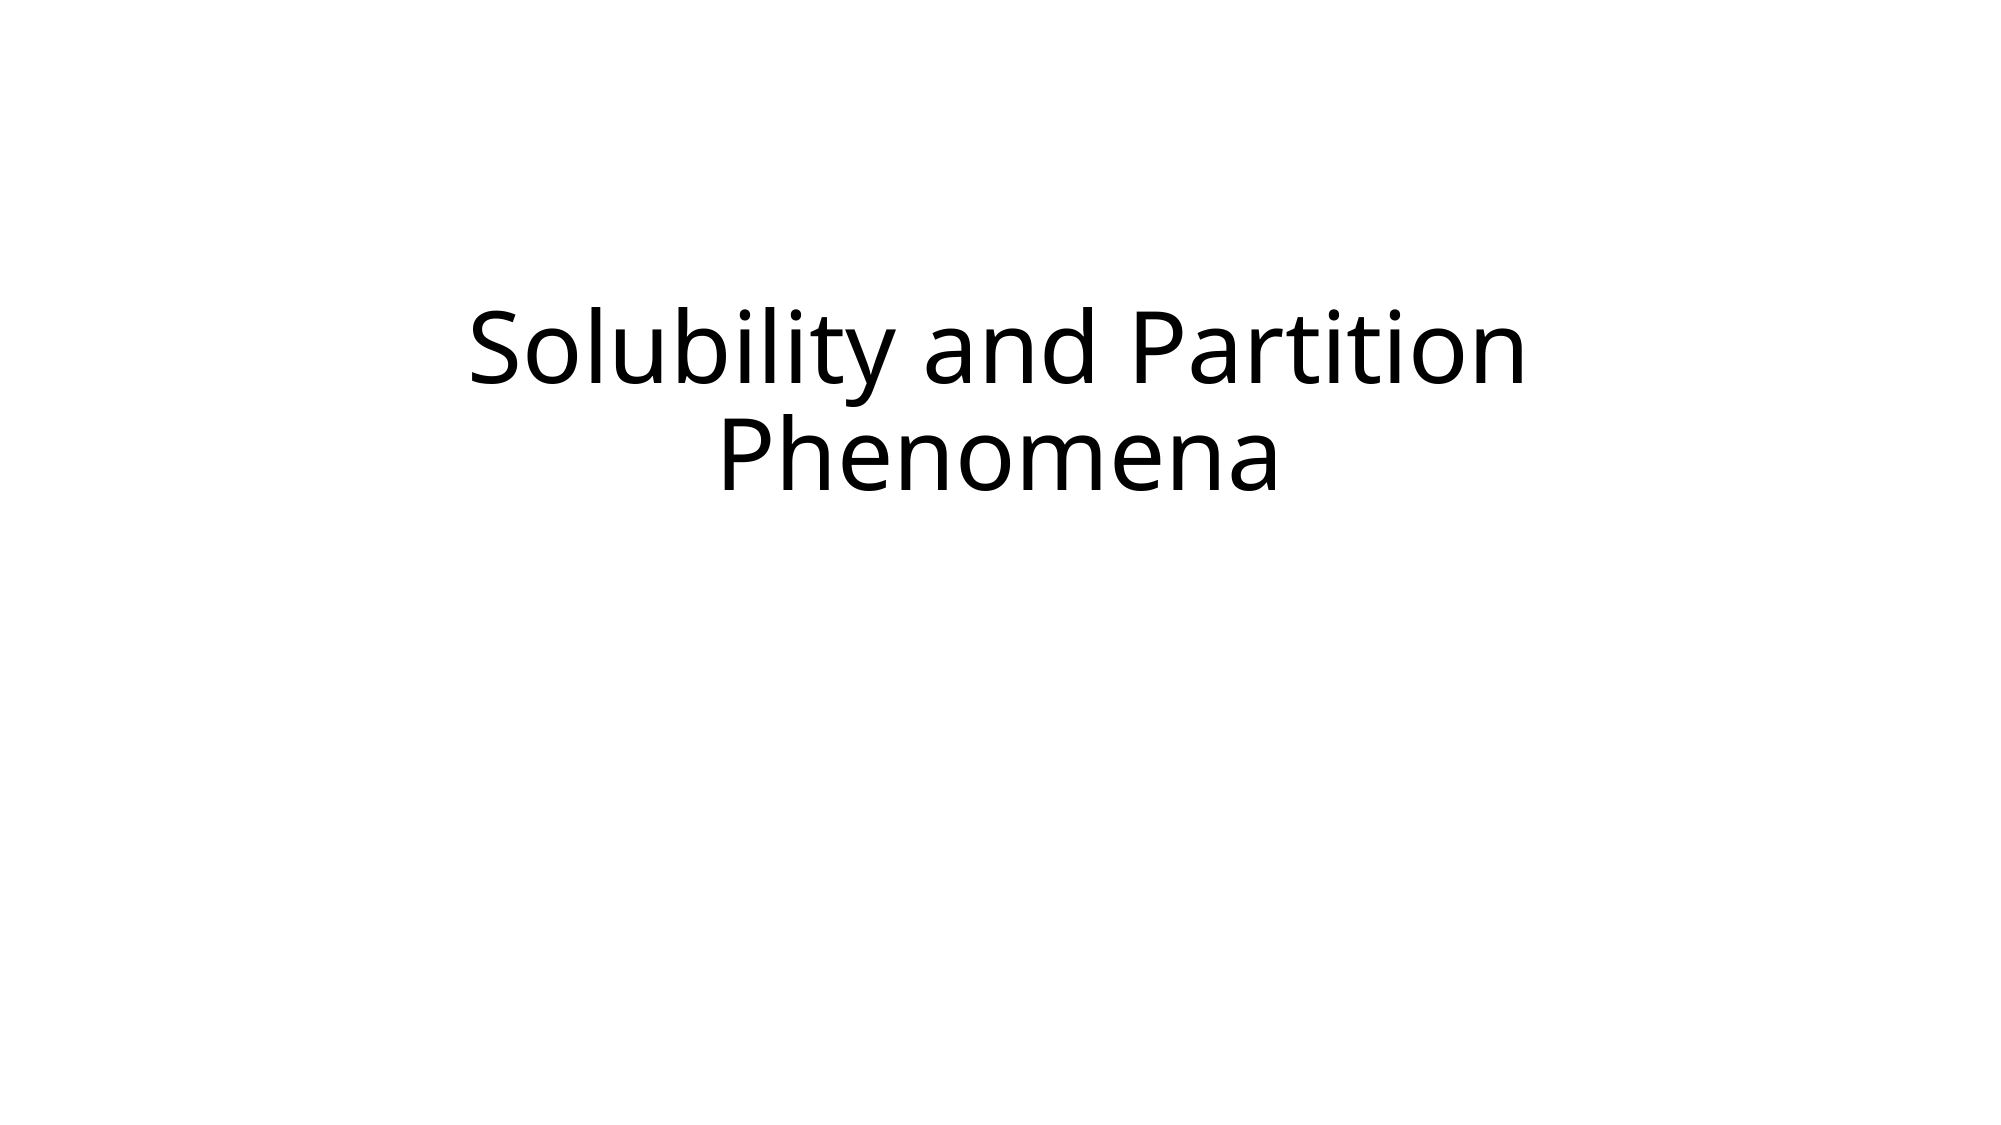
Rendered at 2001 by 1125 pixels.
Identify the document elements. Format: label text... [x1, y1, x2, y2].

title Solubility and Partition Phenomena [362, 278, 1638, 521]
